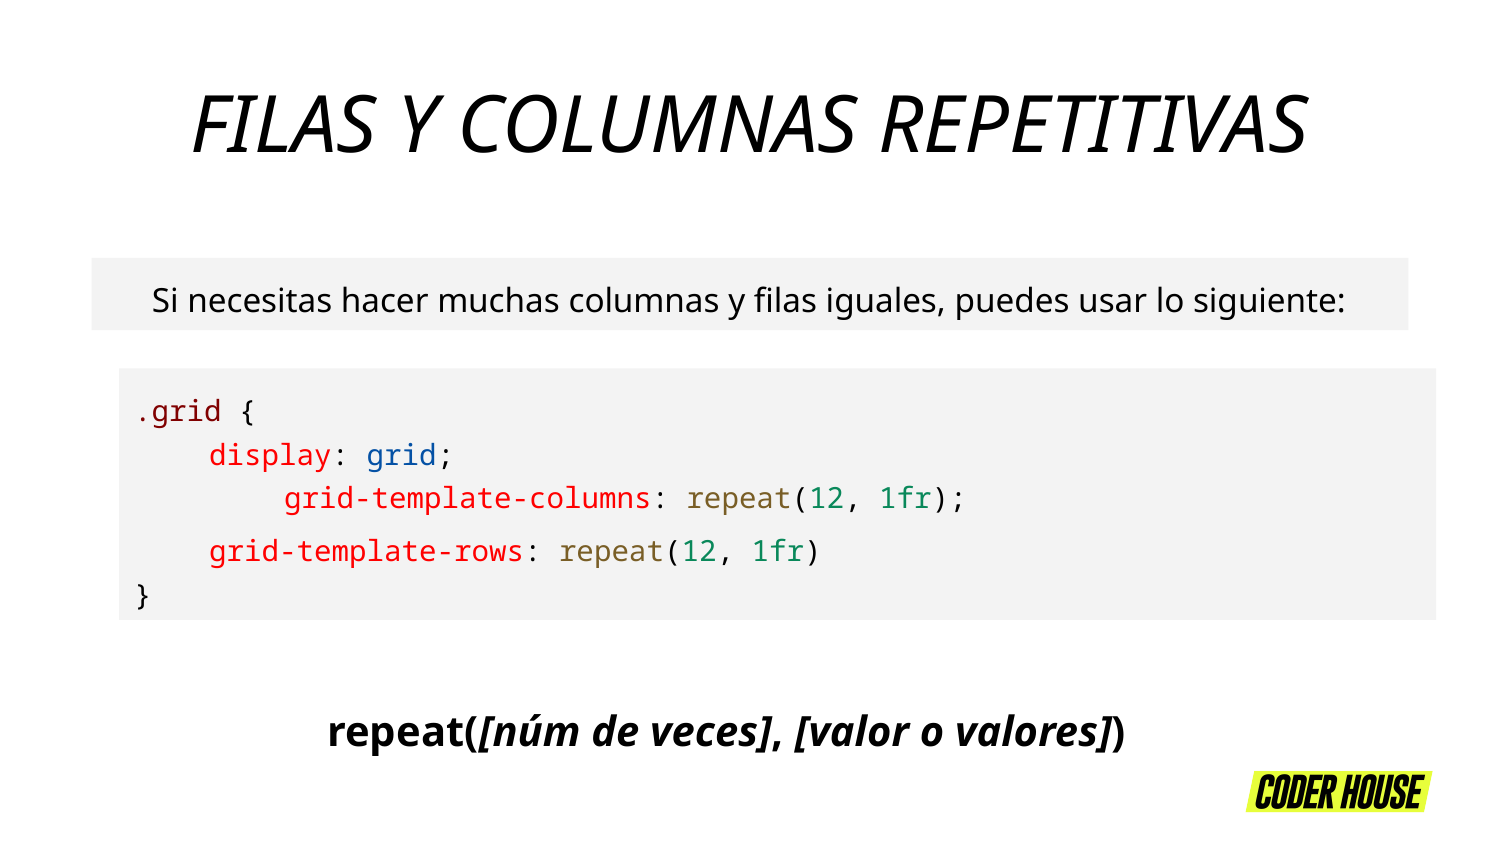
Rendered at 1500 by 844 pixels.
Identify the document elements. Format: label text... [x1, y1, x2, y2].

text_box .grid { display: grid; grid-template-columns: repeat(12, 1fr); grid-template-rows: repeat(12, 1fr) } [119, 368, 1437, 620]
text_box Si necesitas hacer muchas columnas y filas iguales, puedes usar lo siguiente: [91, 257, 1409, 331]
picture [1241, 764, 1437, 819]
text_box FILAS Y COLUMNAS REPETITIVAS [105, 44, 1395, 159]
text_box repeat([núm de veces], [valor o valores]) [222, 681, 1242, 765]
